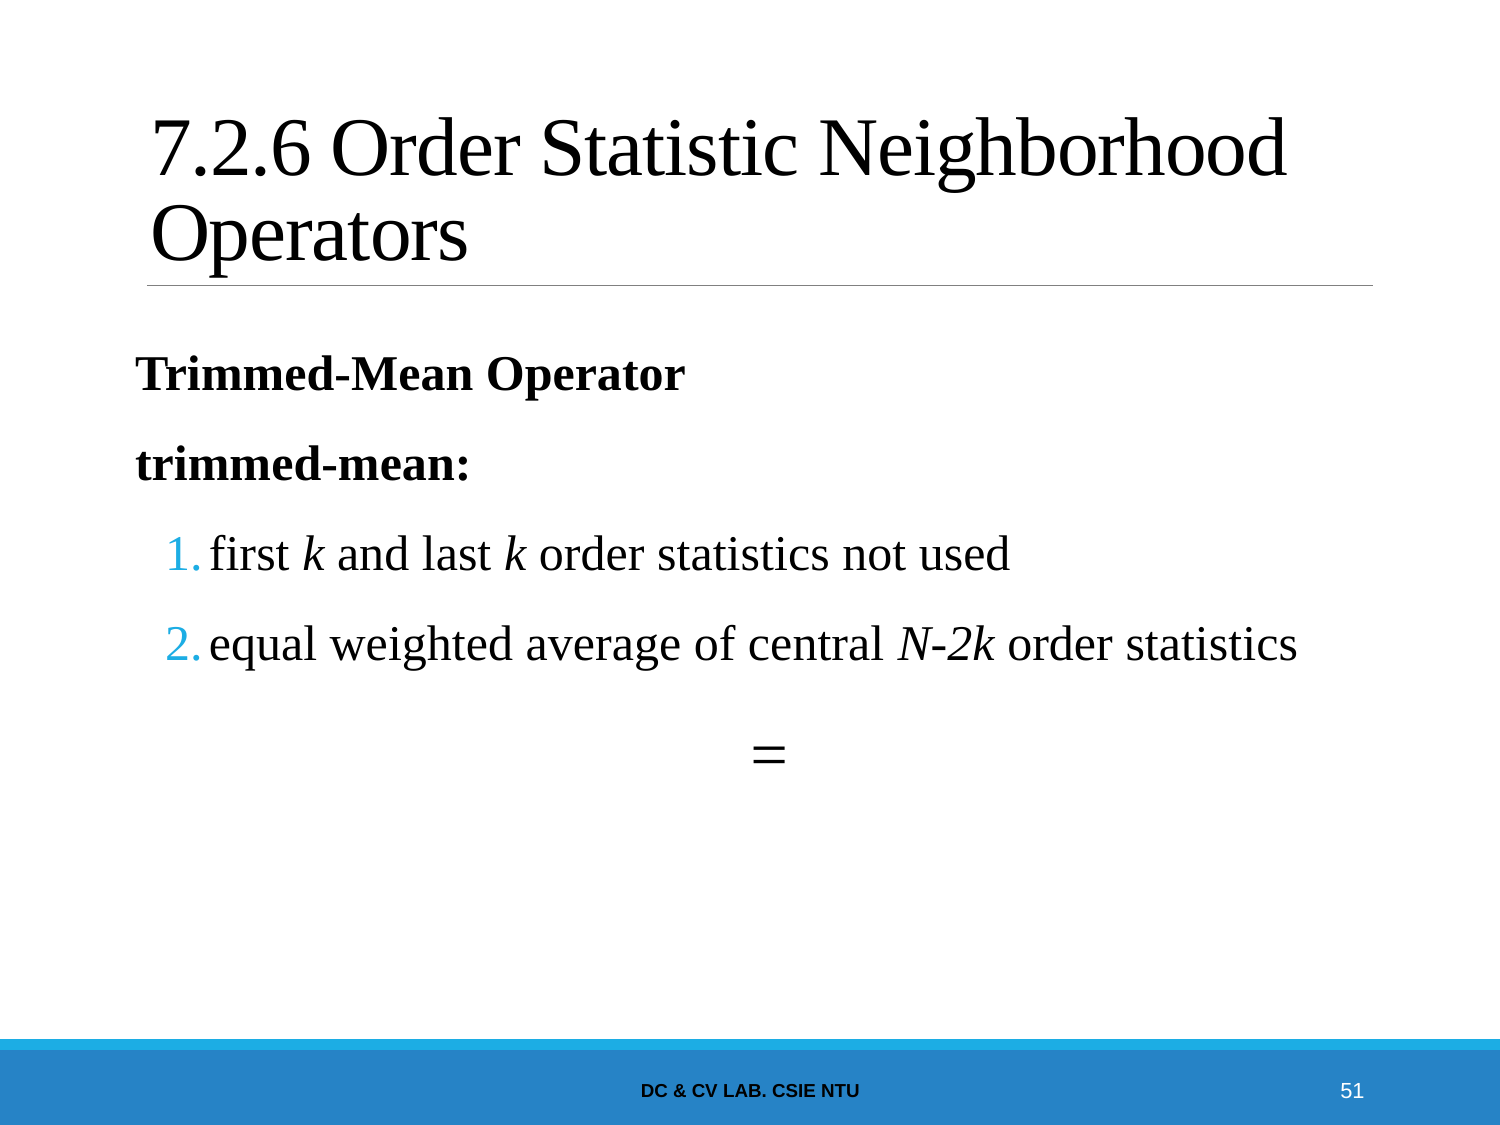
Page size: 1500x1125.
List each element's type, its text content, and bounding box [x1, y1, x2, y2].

slide_number 51 [1218, 1059, 1380, 1120]
footer DC & CV Lab. CSIE NTU [453, 1059, 1047, 1120]
title 7.2.6 Order Statistic Neighborhood Operators [135, 47, 1373, 285]
